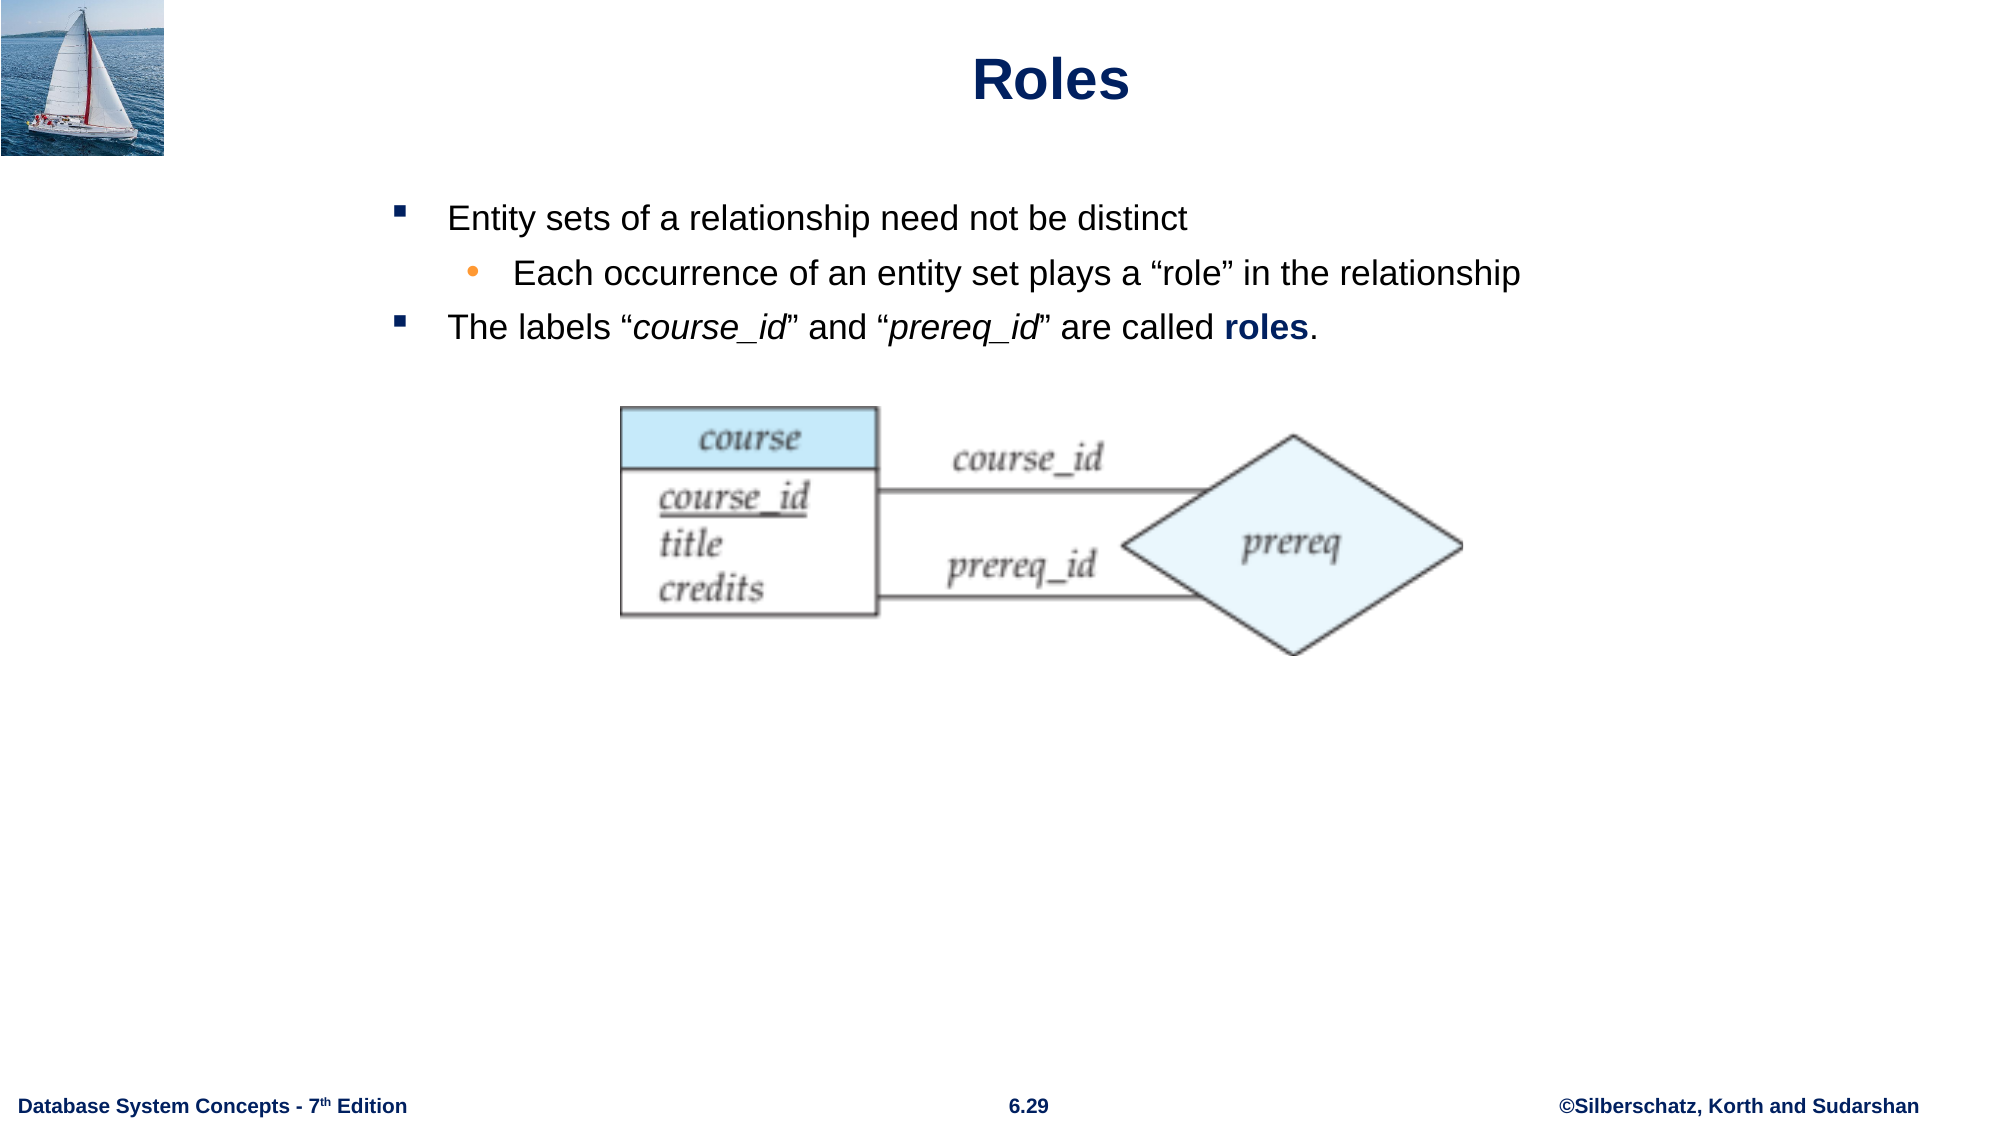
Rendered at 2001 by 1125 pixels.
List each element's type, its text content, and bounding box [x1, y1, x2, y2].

list Entity sets of a relationship need not be distinct Each occurrence of an entity set plays a “role” in the relationship The labels “course_id” and “prereq_id” are called roles. [376, 187, 1670, 430]
picture [619, 406, 1464, 656]
title Roles [167, 18, 1935, 120]
picture [1, 0, 164, 156]
